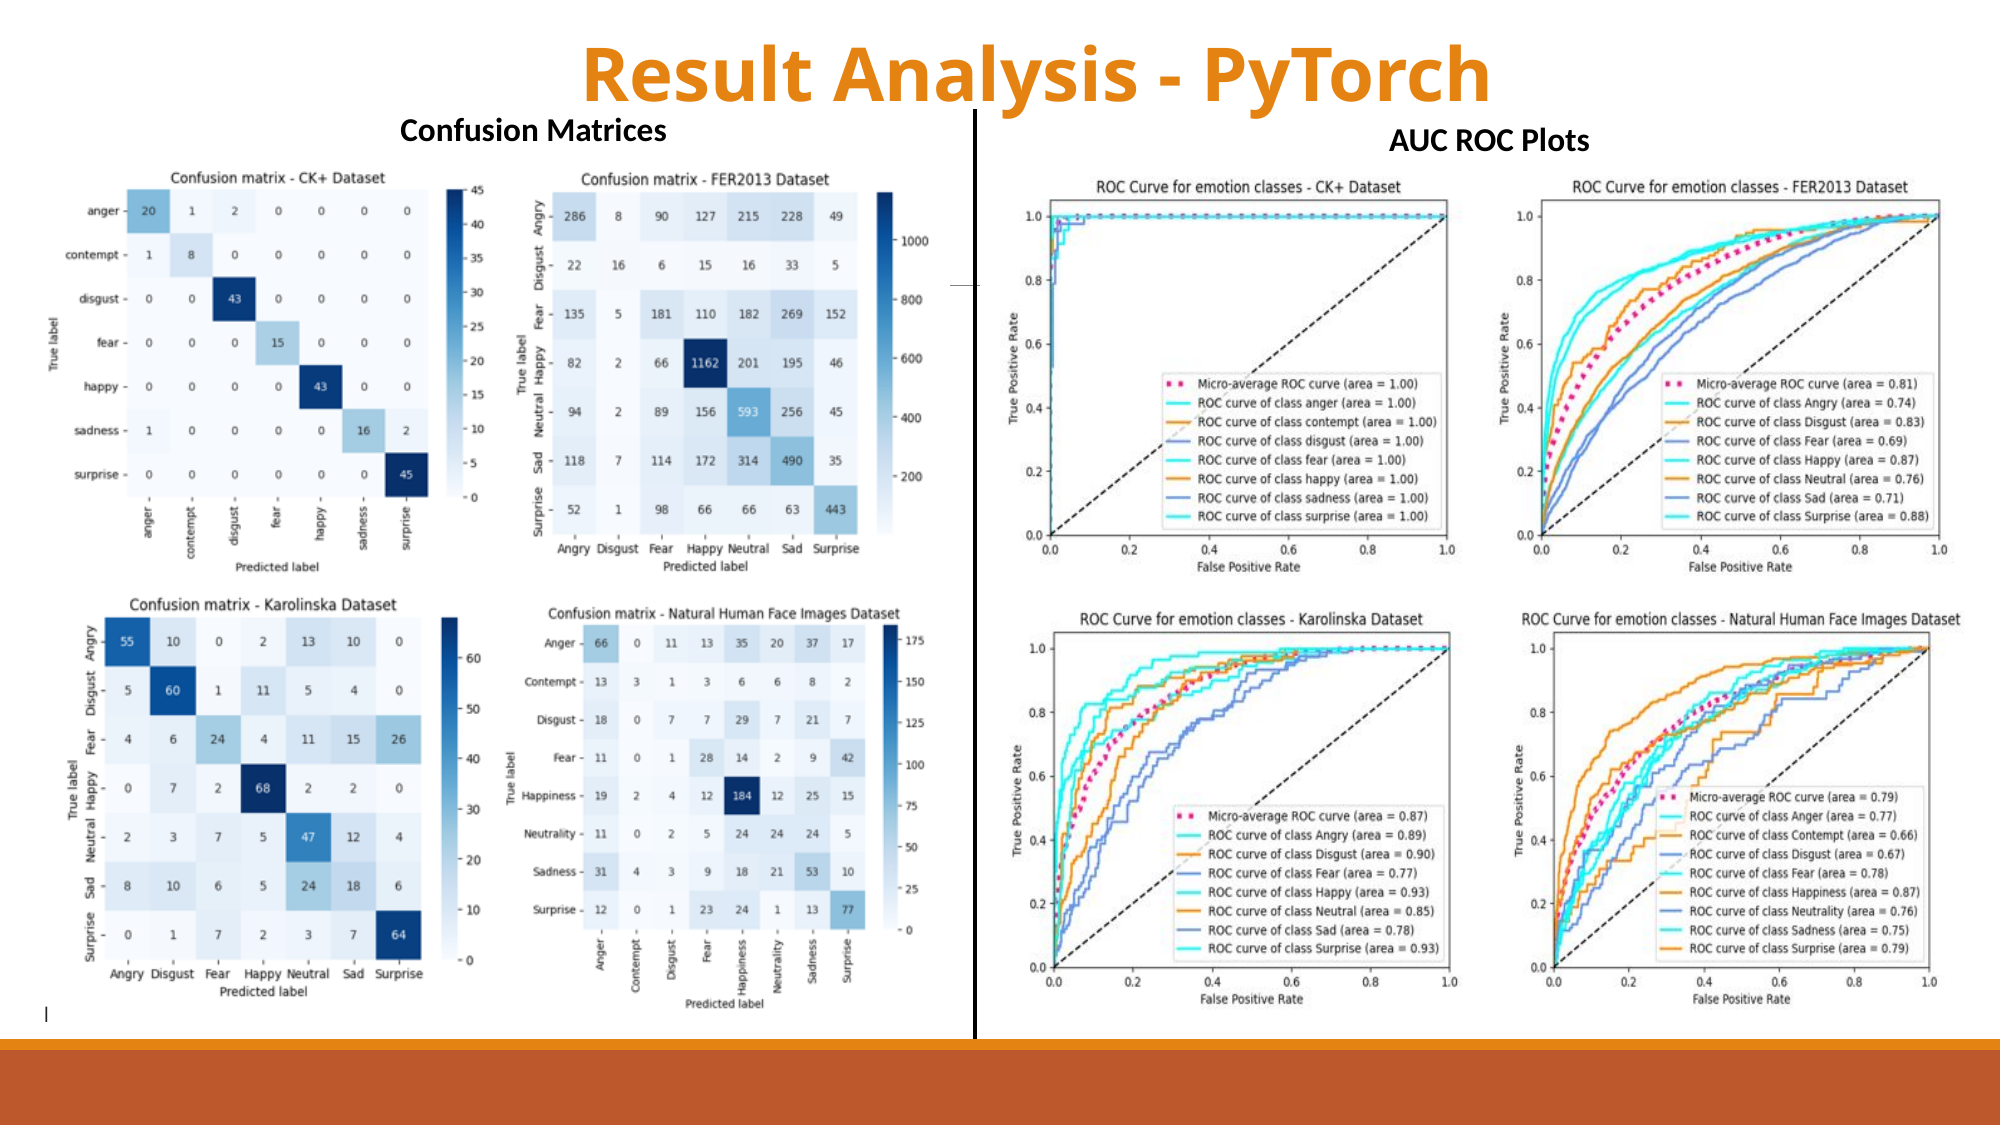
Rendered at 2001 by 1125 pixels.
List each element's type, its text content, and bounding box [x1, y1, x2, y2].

text_box AUC ROC Plots [1365, 108, 1614, 151]
picture [29, 151, 951, 1023]
picture [979, 153, 1981, 1018]
text_box Confusion Matrices [376, 98, 691, 148]
text_box Result Analysis - PyTorch [415, 29, 1660, 126]
